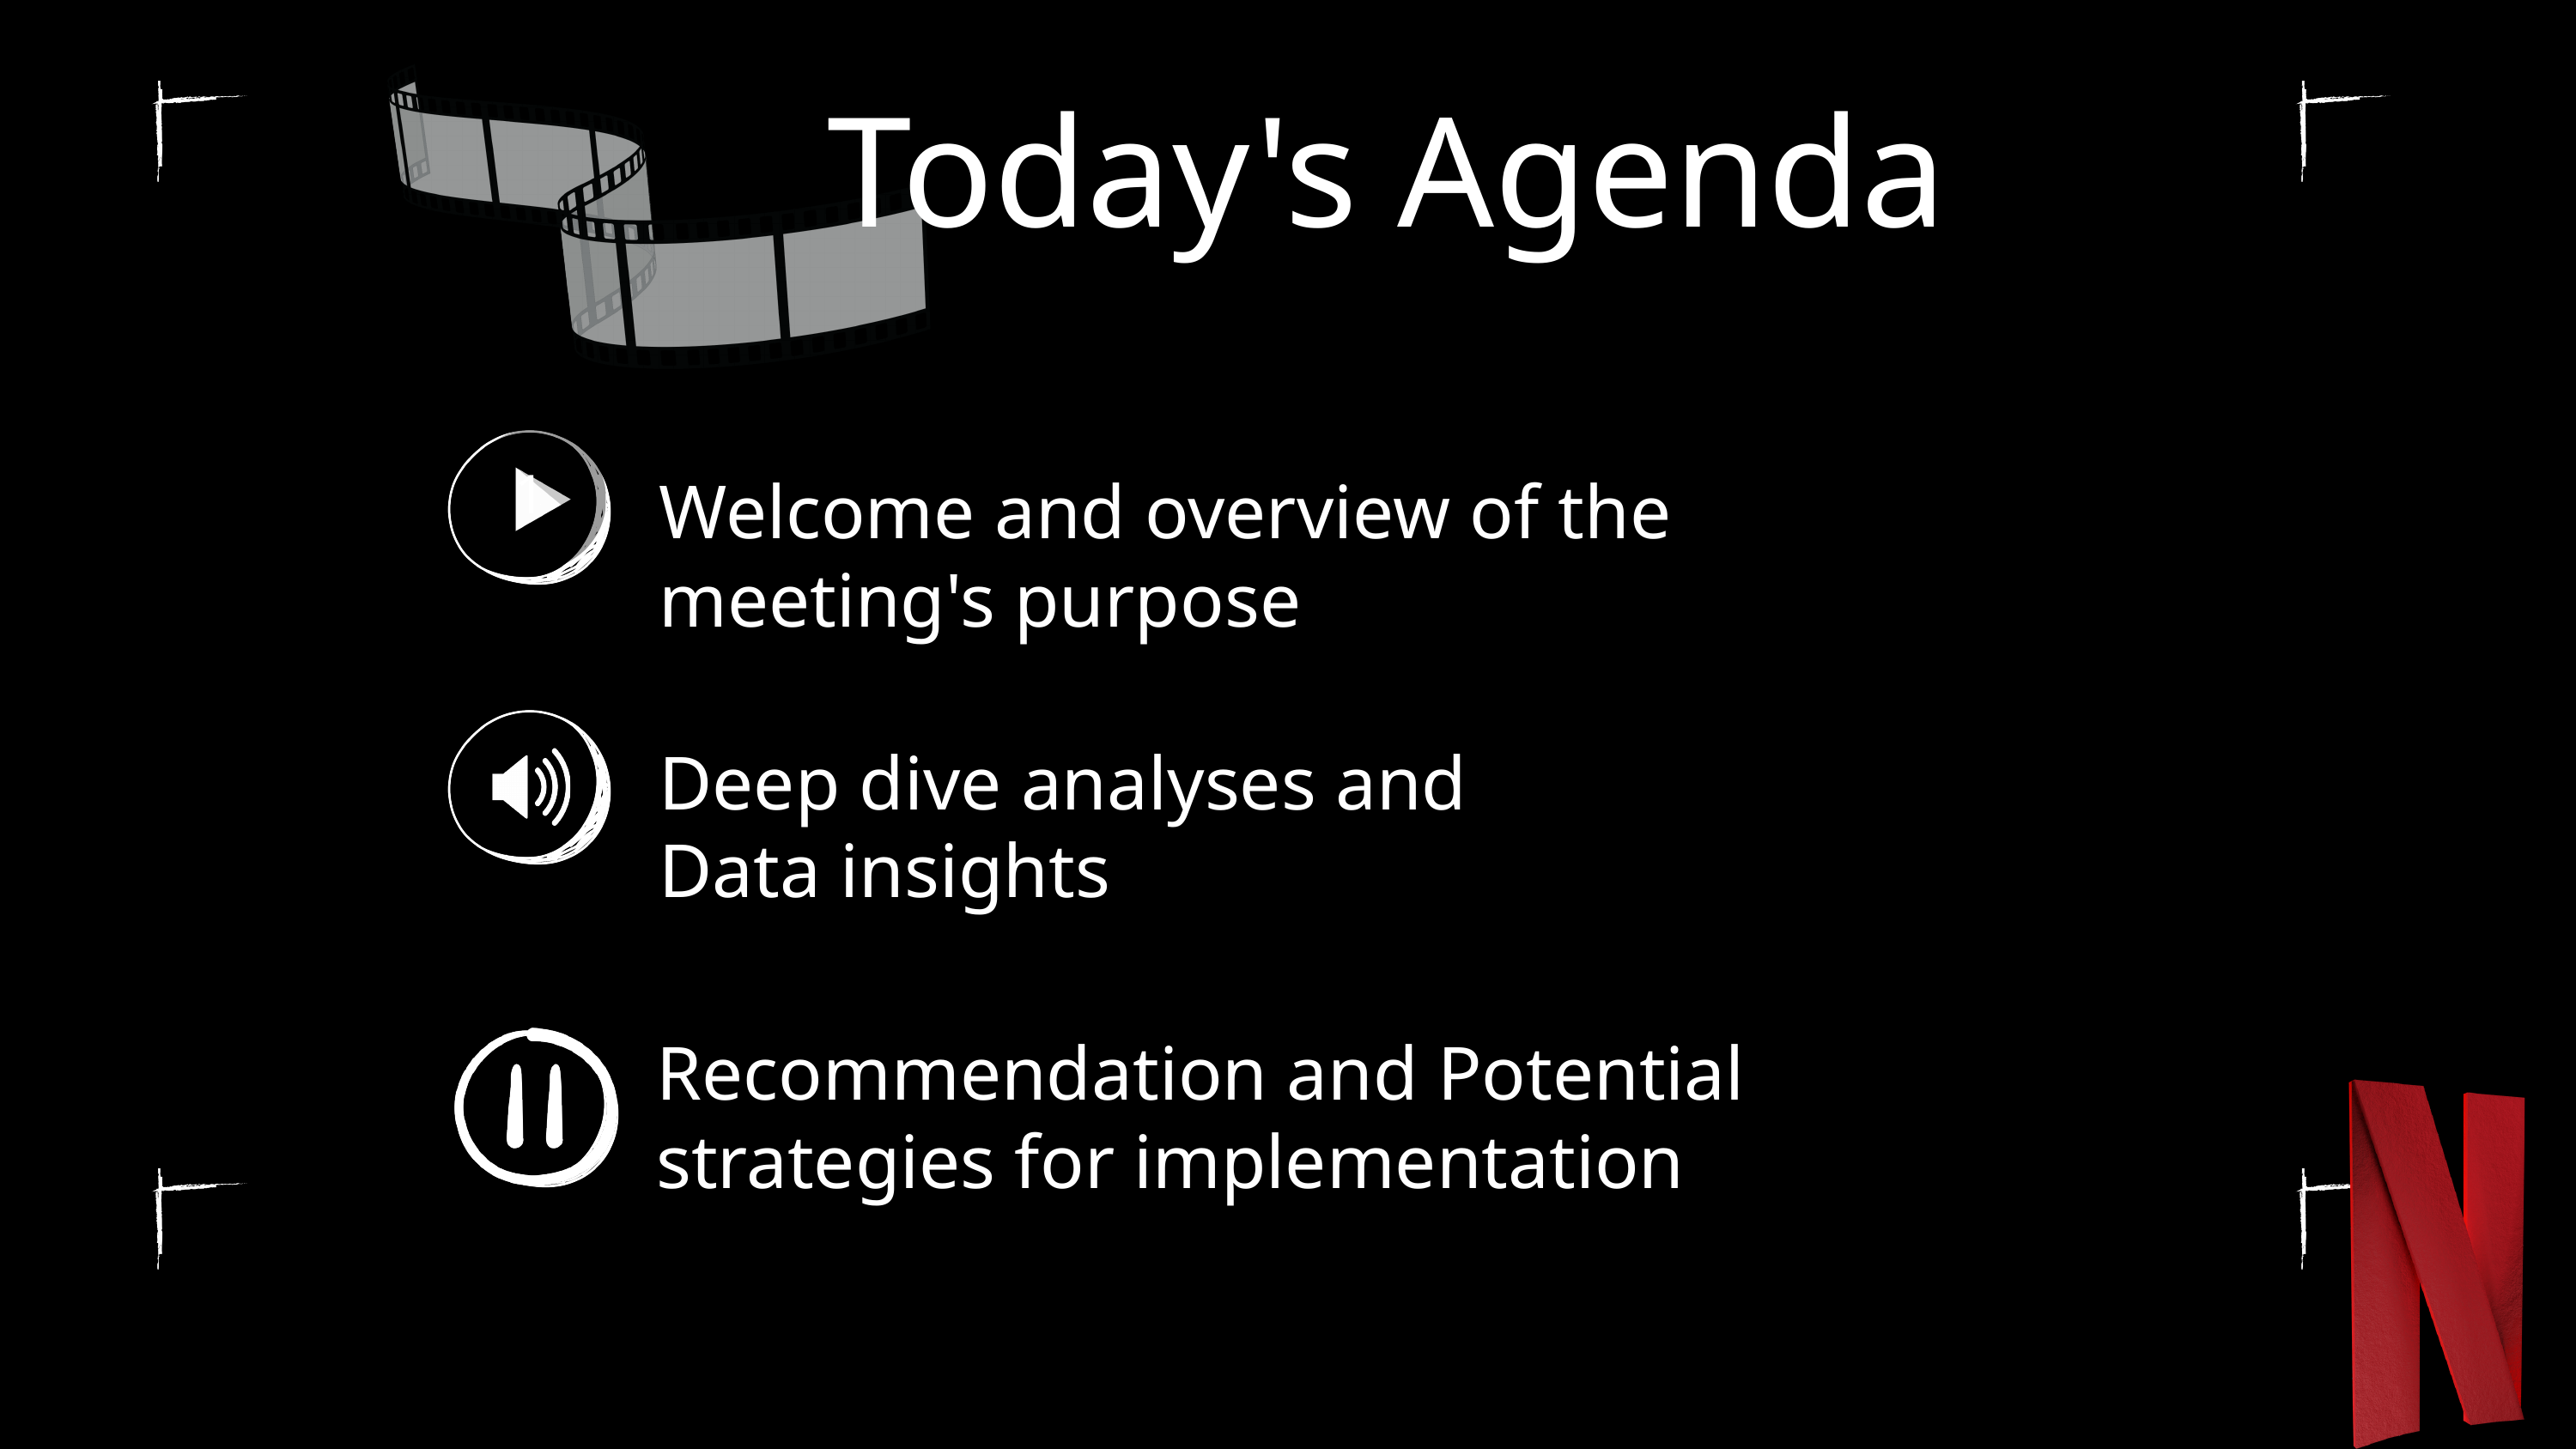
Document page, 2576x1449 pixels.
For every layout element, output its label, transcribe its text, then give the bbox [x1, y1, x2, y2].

text_box [2288, 81, 2409, 216]
text_box [447, 708, 613, 865]
text_box Deep dive analyses and Data insights [659, 736, 1564, 912]
text_box [447, 428, 613, 585]
text_box [144, 1168, 266, 1304]
text_box [144, 81, 266, 216]
text_box [447, 1028, 623, 1191]
text_box [386, 64, 931, 369]
text_box Recommendation and Potential strategies for implementation [656, 1027, 1901, 1203]
text_box [465, 428, 606, 570]
text_box 1 [484, 482, 575, 525]
text_box [492, 748, 571, 827]
text_box Today's Agenda [827, 120, 2081, 258]
text_box [2288, 1168, 2348, 1304]
text_box Welcome and overview of the meeting's purpose [659, 465, 1899, 642]
text_box [2348, 1079, 2525, 1449]
